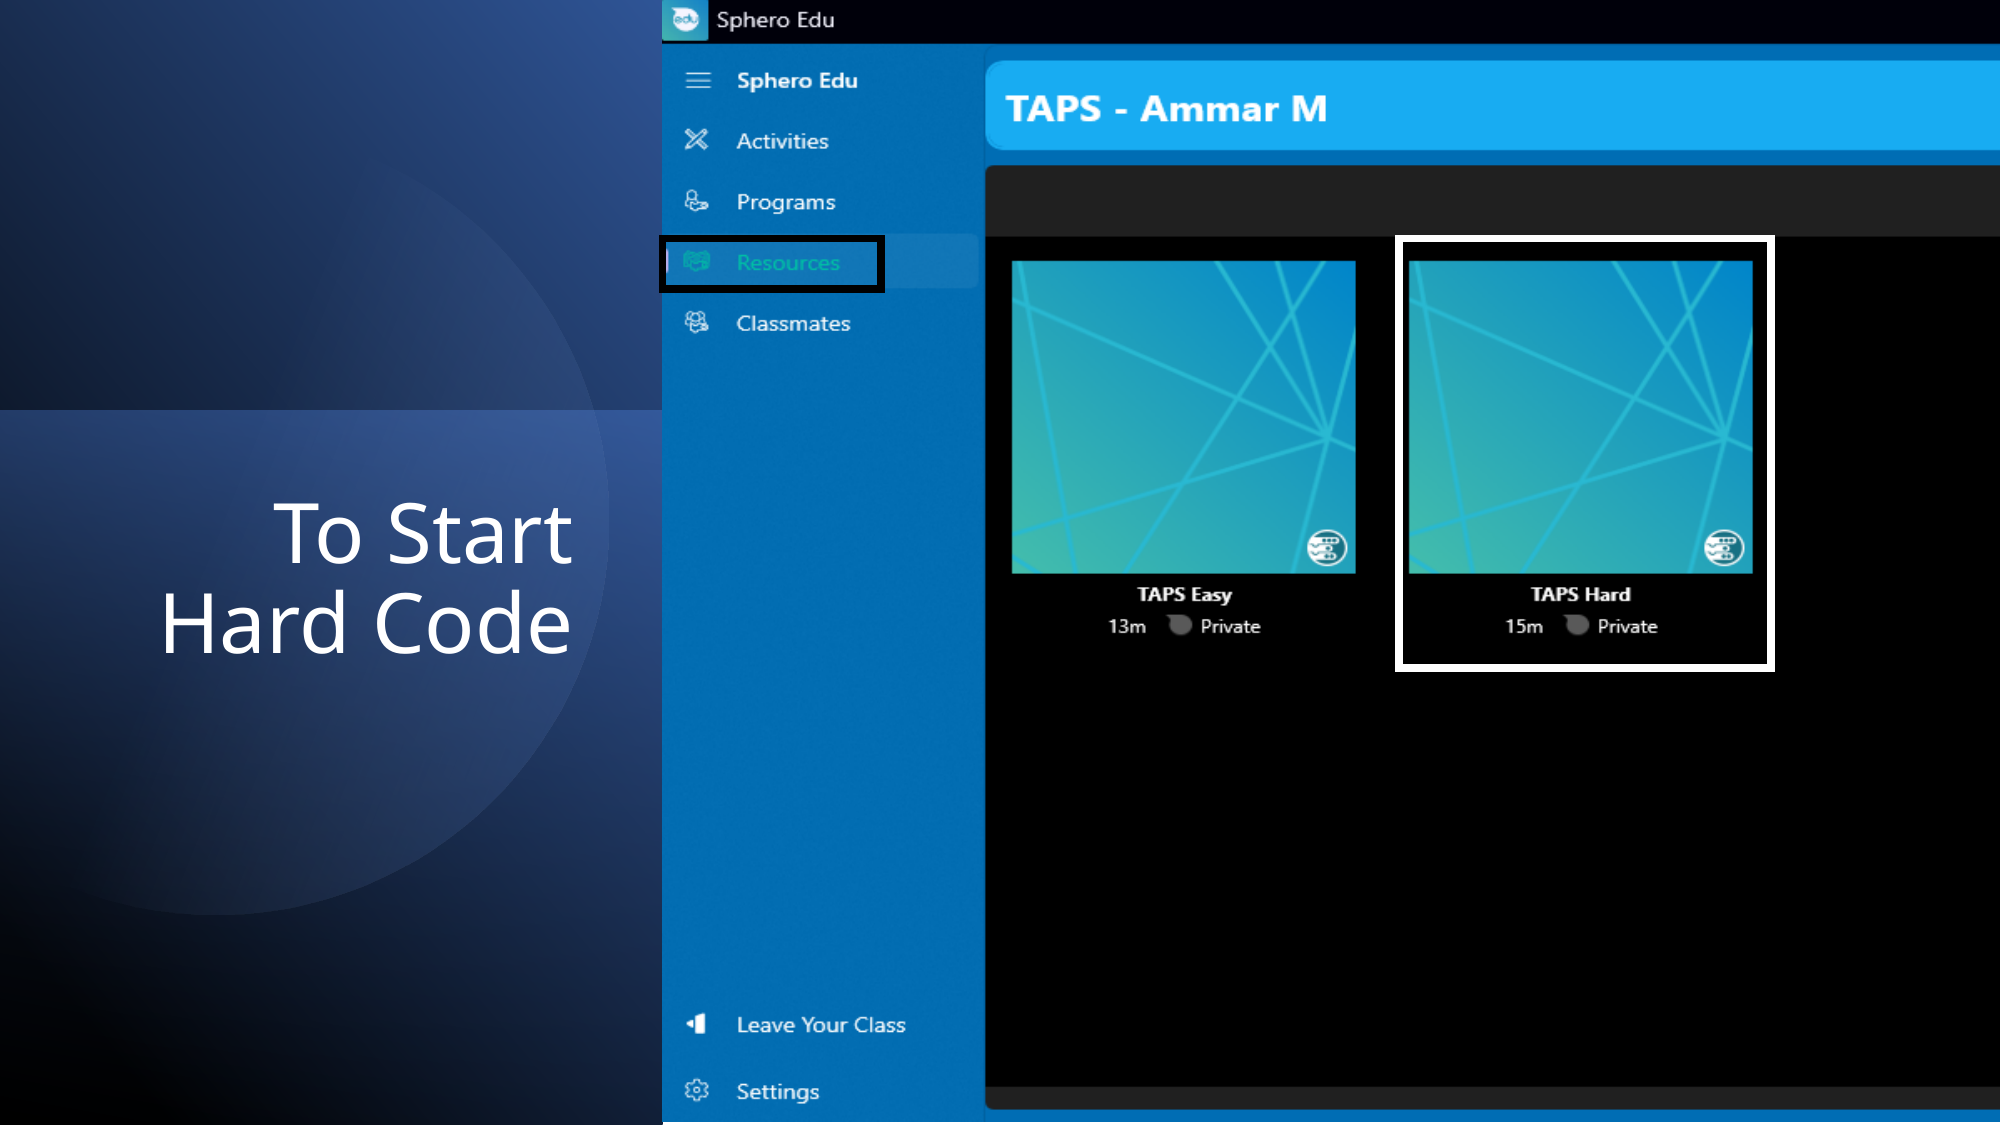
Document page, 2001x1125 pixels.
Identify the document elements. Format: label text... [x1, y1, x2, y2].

text_box [0, 409, 663, 1125]
picture [662, 0, 2000, 1123]
text_box [0, 0, 662, 409]
title To Start Hard Code [87, 484, 589, 1064]
text_box [0, 124, 610, 895]
